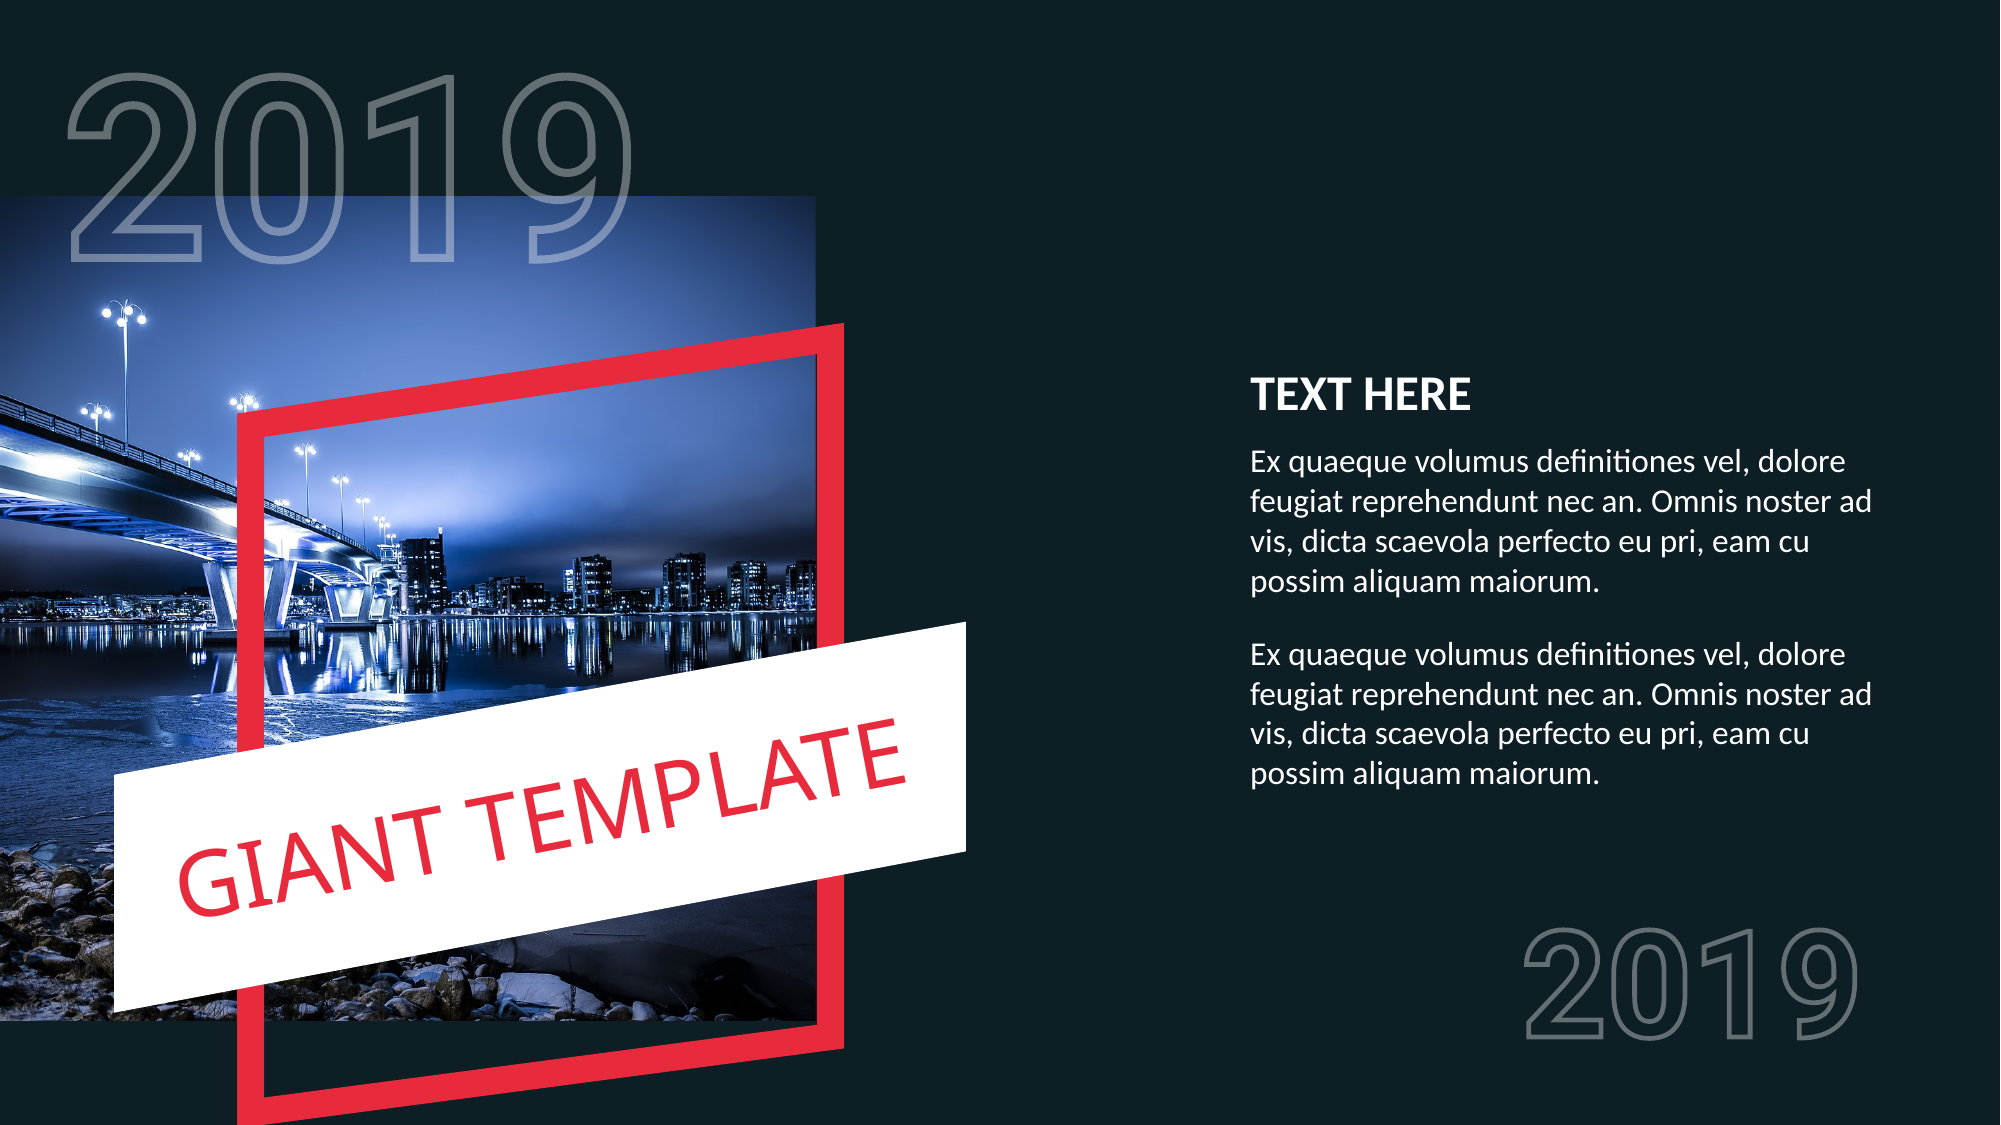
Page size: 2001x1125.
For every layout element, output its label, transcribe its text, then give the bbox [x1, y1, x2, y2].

text_box GIANT TEMPLATE [816, 678, 946, 826]
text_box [67, 72, 631, 265]
text_box [816, 322, 845, 648]
text_box [816, 621, 966, 880]
picture [0, 196, 816, 1021]
text_box Ex quaeque volumus definitiones vel, dolore feugiat reprehendunt nec an. Omnis noster ad vis, dicta scaevola perfecto eu pri, eam cu possim aliquam maiorum. [1235, 431, 1913, 607]
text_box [1524, 927, 1858, 1042]
text_box Ex quaeque volumus definitiones vel, dolore feugiat reprehendunt nec an. Omnis noster ad vis, dicta scaevola perfecto eu pri, eam cu possim aliquam maiorum. [1235, 624, 1913, 799]
text_box [237, 875, 845, 1125]
text_box TEXT HERE [1235, 354, 1495, 426]
